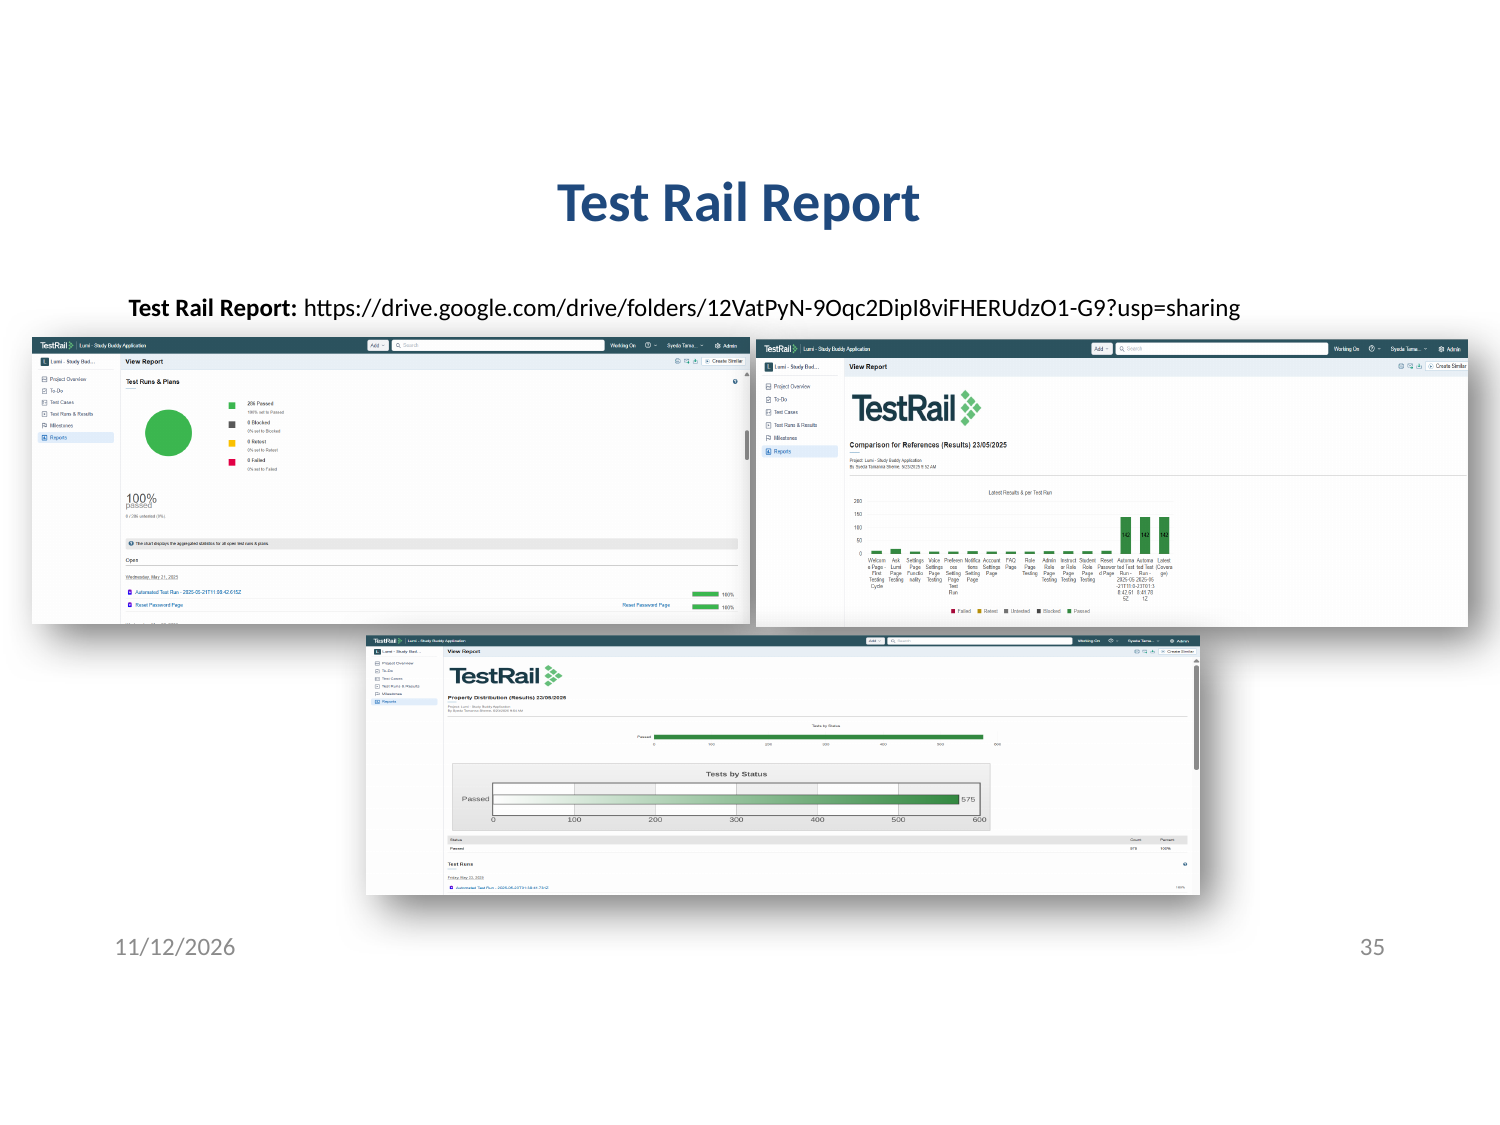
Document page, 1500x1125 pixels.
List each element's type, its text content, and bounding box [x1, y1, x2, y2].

text_box Test Rail Report: https://drive.google.com/drive/folders/12VatPyN-9Oqc2DipI8viFHERUdzO1-G9?usp=sharing [113, 283, 1430, 329]
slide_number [103, 922, 441, 968]
picture [366, 635, 1200, 896]
slide_number 35 [1059, 922, 1397, 968]
title Test Rail Report [136, 127, 1342, 239]
picture [755, 339, 1468, 627]
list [32, 336, 750, 625]
